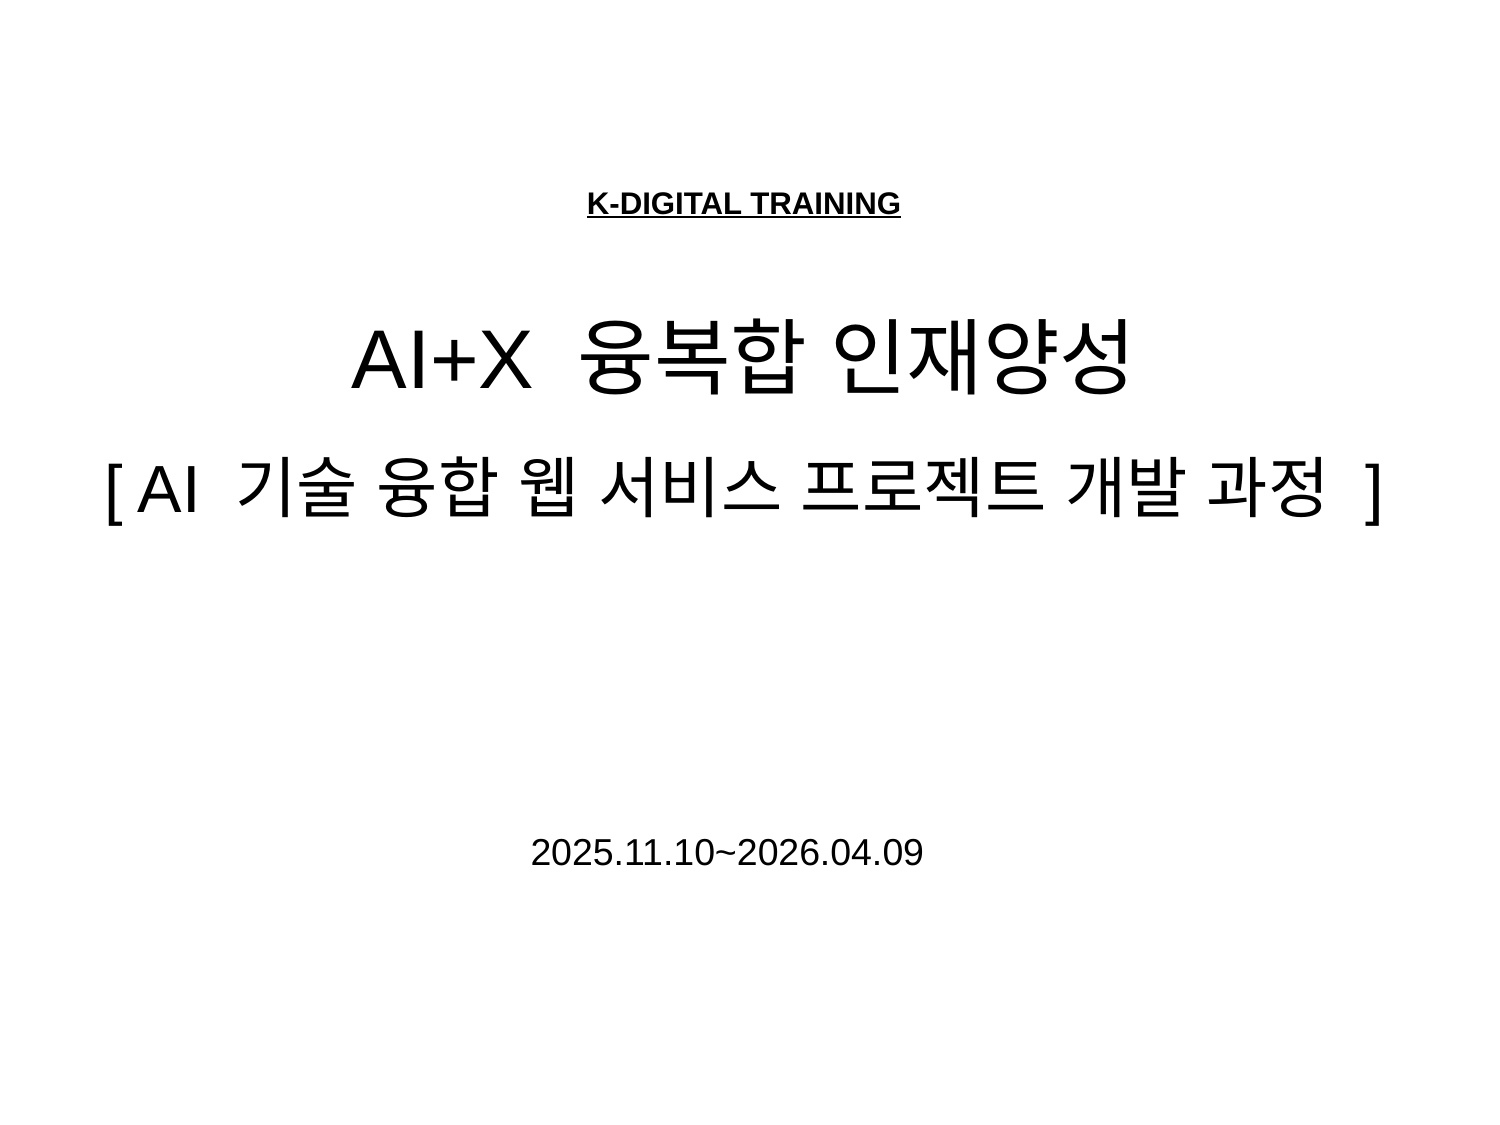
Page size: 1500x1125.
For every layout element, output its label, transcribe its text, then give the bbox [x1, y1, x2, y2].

text_box 2025.11.10~2026.04.09 [515, 820, 1008, 881]
text_box K-DIGITAL TRAINING AI+X 융복합 인재양성 [ AI 기술 융합 웹 서비스 프로젝트 개발 과정 ] [23, 175, 1465, 533]
